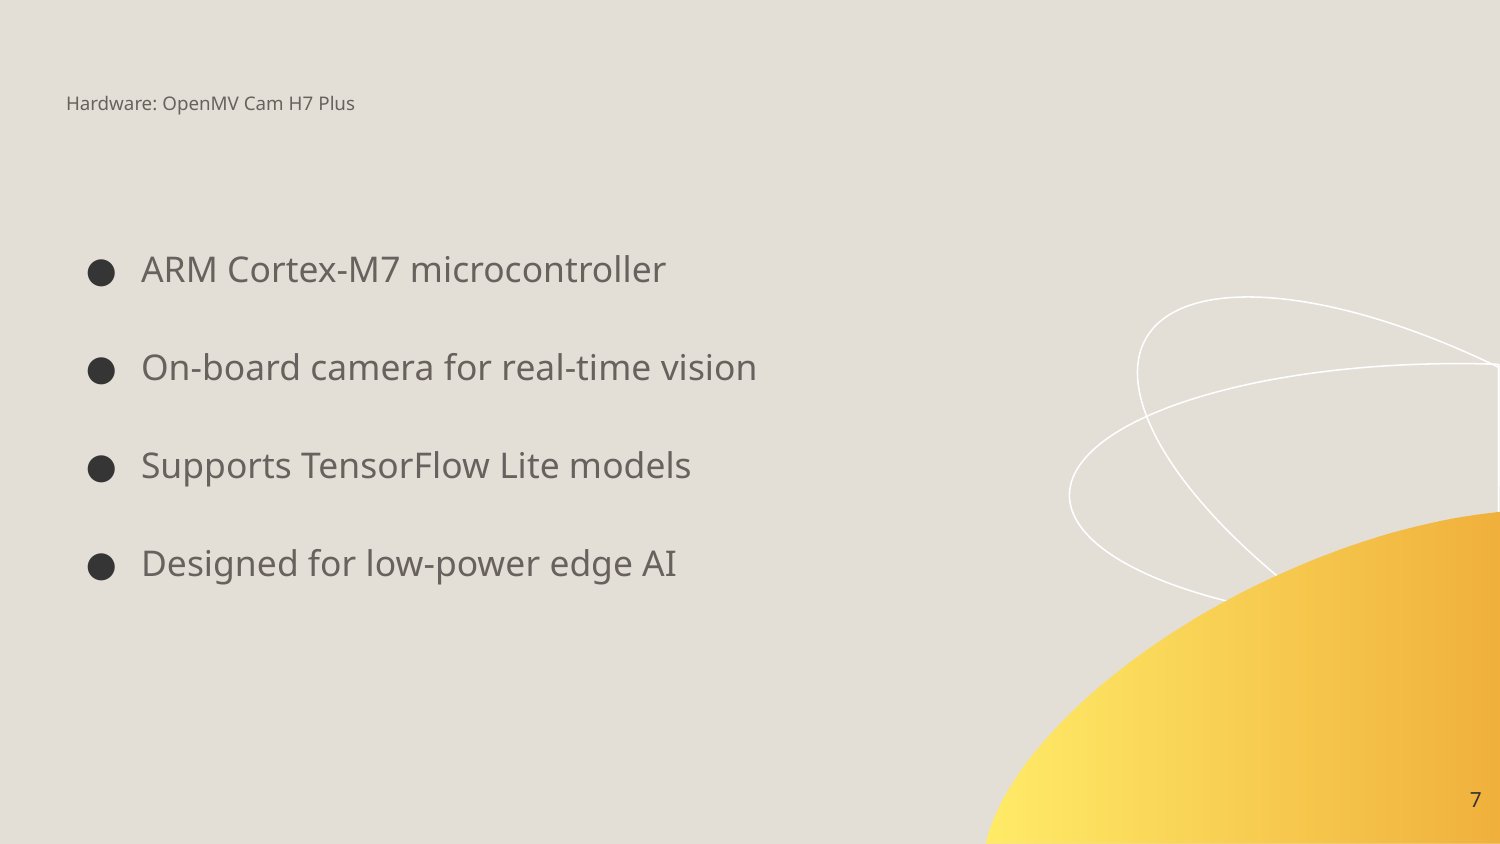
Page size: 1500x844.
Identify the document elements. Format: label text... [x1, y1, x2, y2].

title ARM Cortex-M7 microcontroller On-board camera for real-time vision Supports TensorFlow Lite models Designed for low-power edge AI [51, 167, 1231, 758]
title Hardware: OpenMV Cam H7 Plus [51, 72, 1449, 167]
subtitle 7 [1428, 767, 1497, 844]
